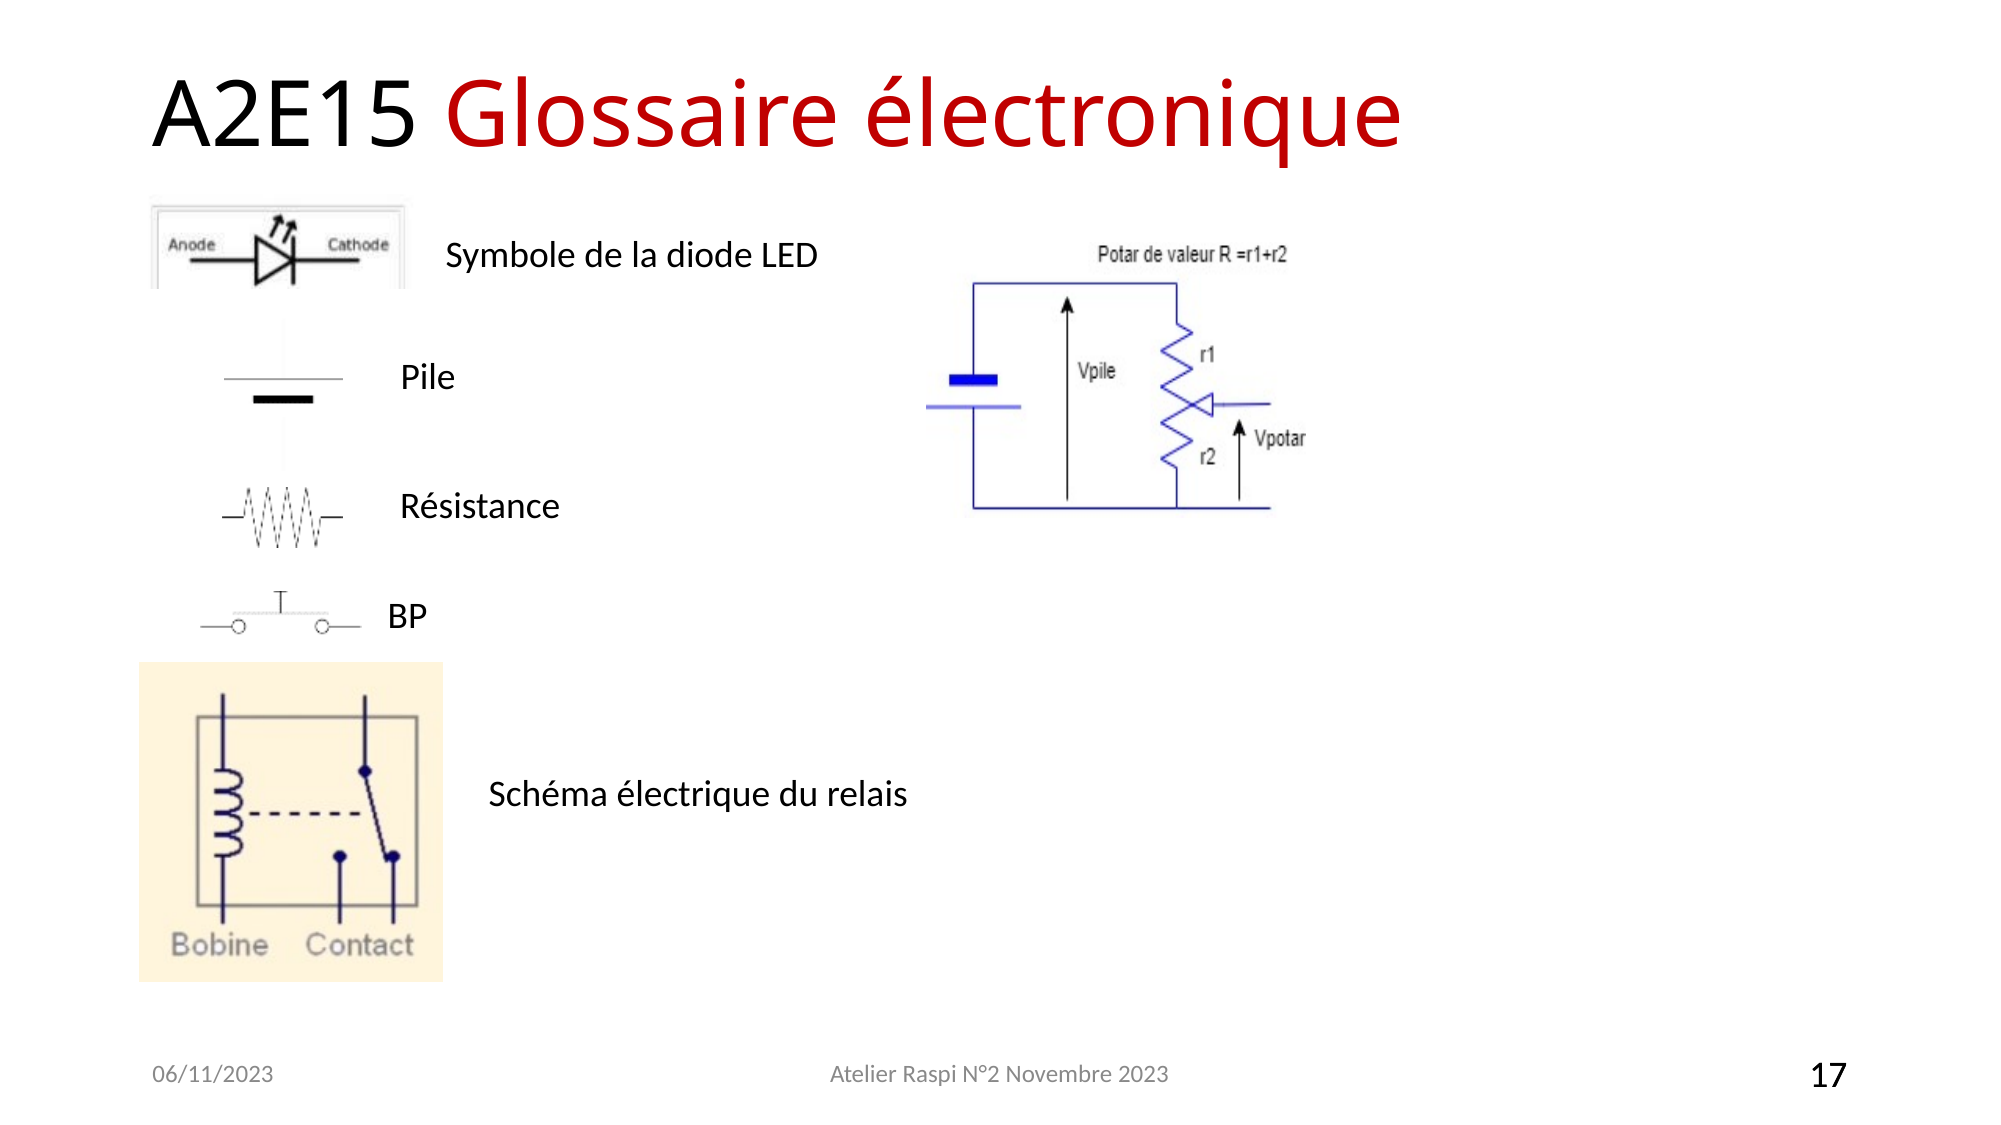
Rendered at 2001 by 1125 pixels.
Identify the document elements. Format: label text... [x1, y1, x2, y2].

text_box BP [372, 583, 443, 644]
picture [137, 182, 429, 289]
text_box Symbole de la diode LED [430, 222, 834, 282]
text_box A2E15 Glossaire électronique [137, 59, 1863, 166]
text_box Schéma électrique du relais [473, 761, 924, 822]
text_box Pile [385, 344, 471, 405]
picture [199, 591, 362, 636]
picture [139, 662, 443, 982]
text_box Résistance [385, 473, 587, 534]
text_box 17 [1412, 1042, 1863, 1103]
picture [222, 487, 343, 548]
picture [926, 242, 1306, 518]
text_box 06/11/2023 [137, 1042, 588, 1103]
text_box Atelier Raspi N°2 Novembre 2023 [662, 1042, 1338, 1103]
picture [224, 305, 343, 471]
